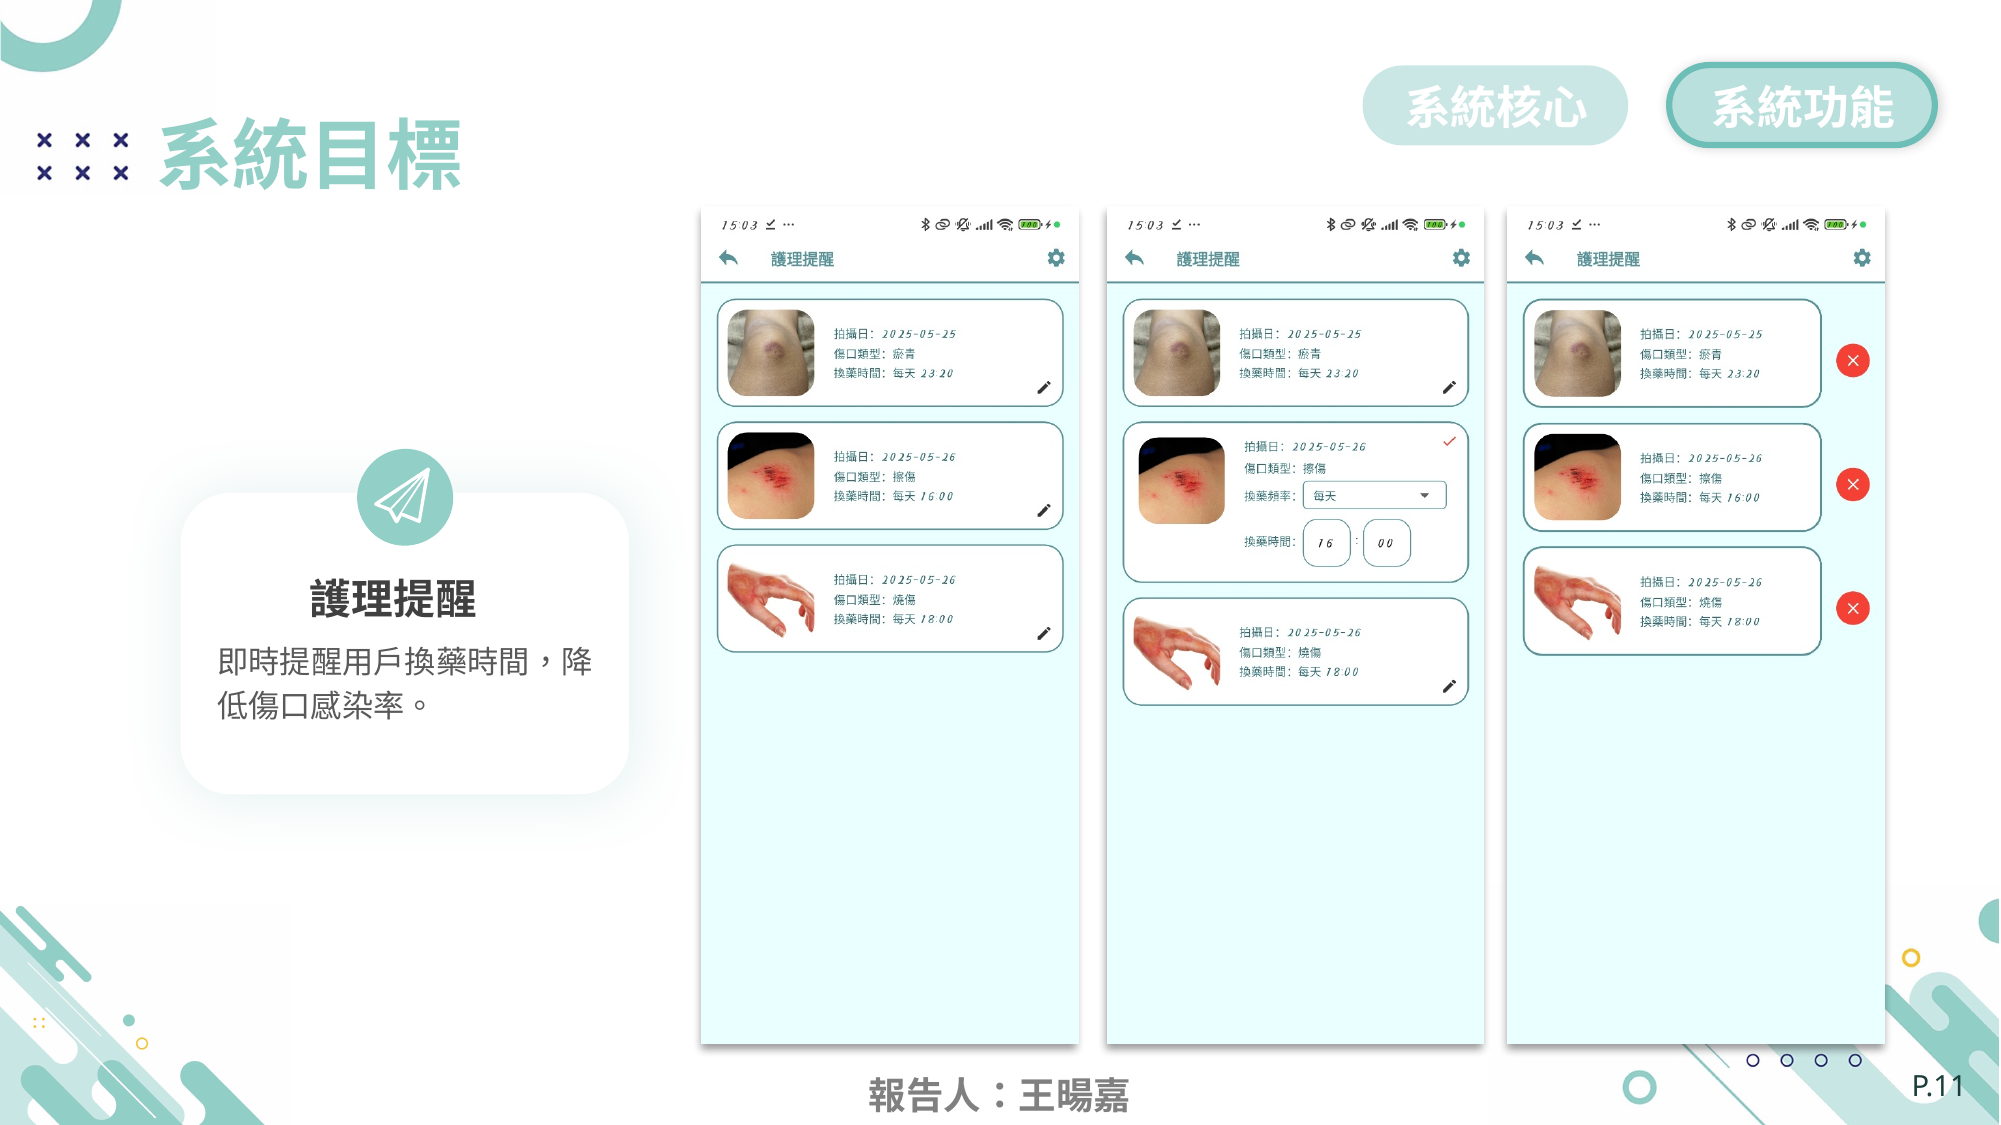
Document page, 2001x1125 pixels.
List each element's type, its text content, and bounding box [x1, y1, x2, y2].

text_box 系統功能 [1697, 70, 1907, 140]
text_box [180, 441, 630, 795]
picture [1489, 206, 1999, 1125]
text_box [1668, 64, 1936, 147]
text_box [1361, 64, 1630, 147]
text_box 系統核心 [1390, 71, 1601, 140]
picture [1107, 206, 1484, 1044]
picture [701, 206, 1079, 1044]
text_box 系統目標 [141, 98, 488, 201]
picture [0, 0, 222, 195]
text_box 報告人：王暘嘉 [826, 1059, 1174, 1121]
picture [0, 905, 290, 1125]
